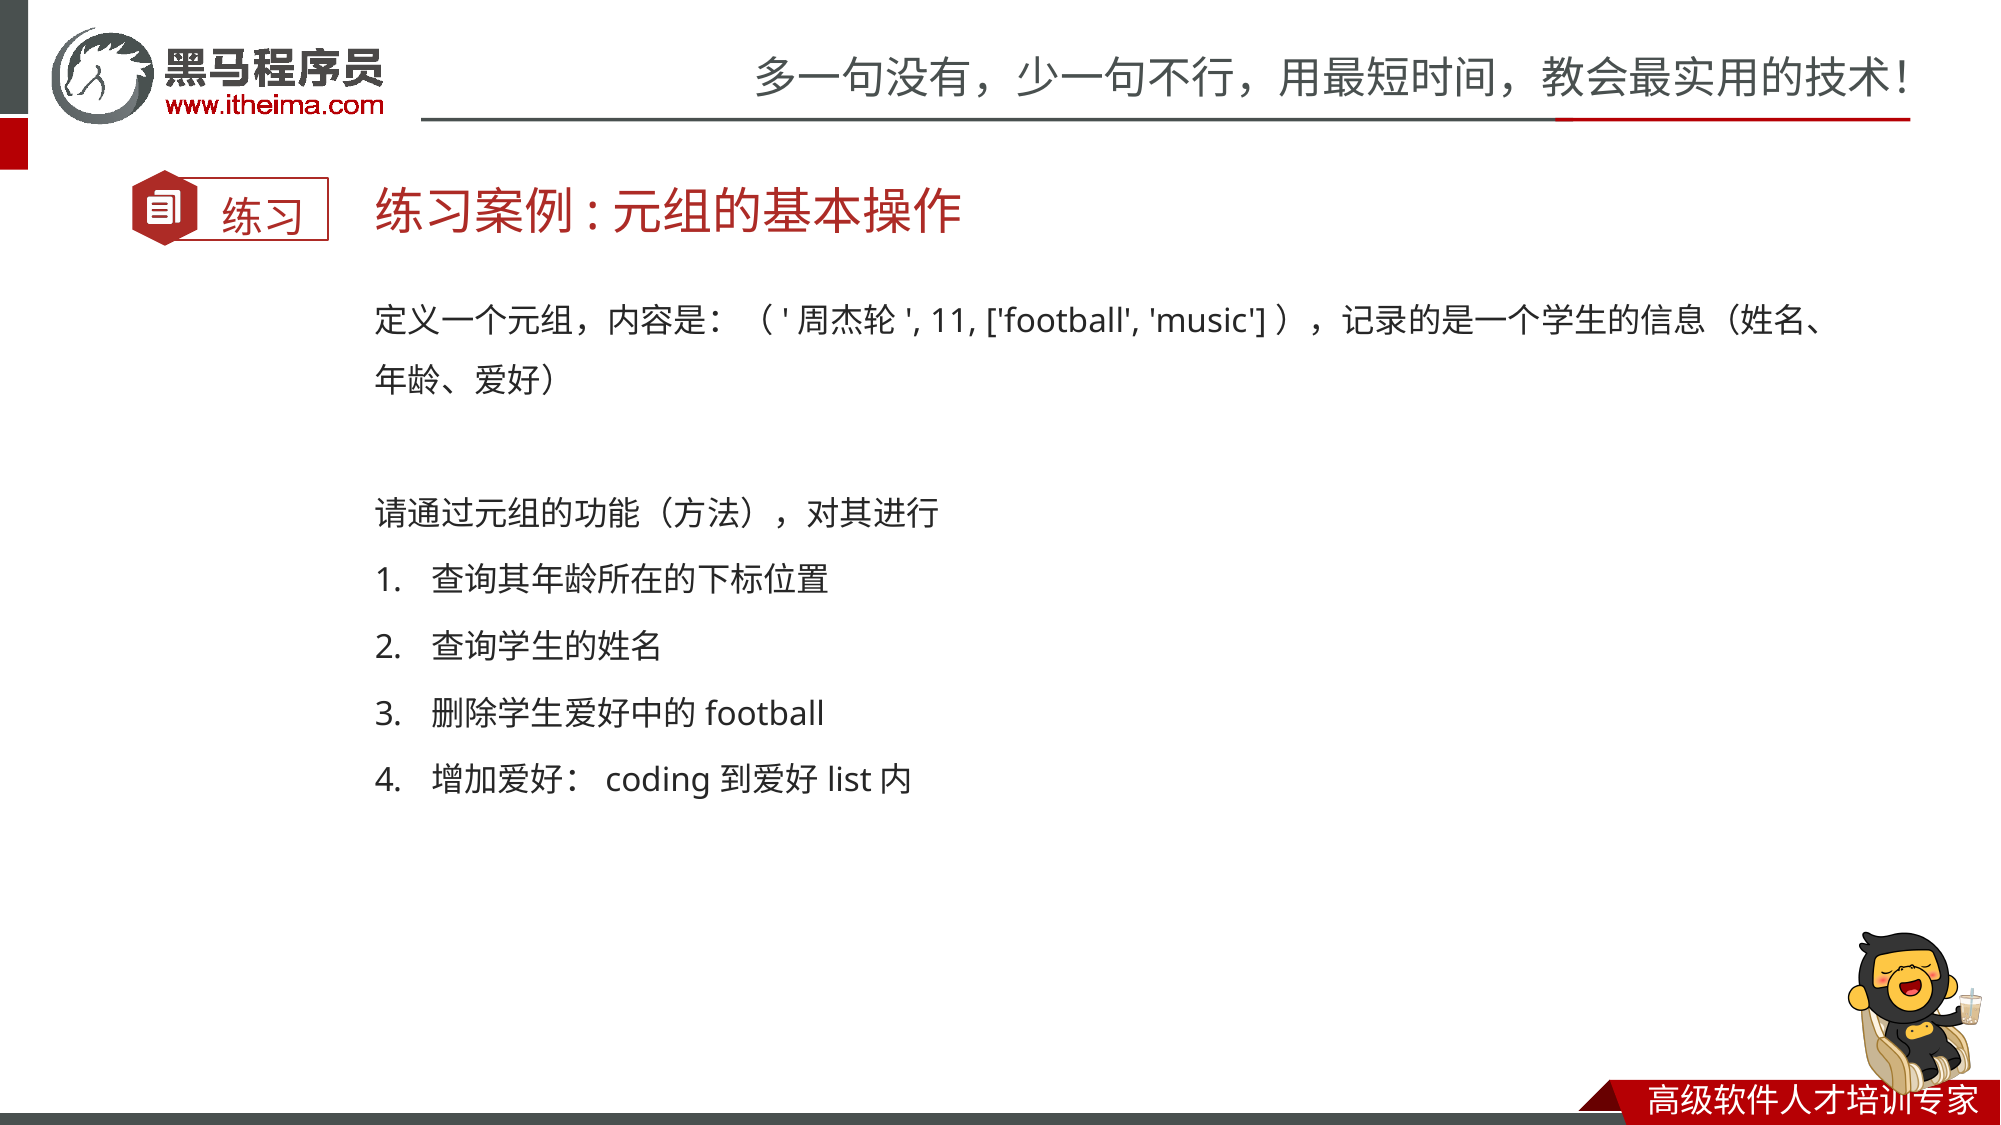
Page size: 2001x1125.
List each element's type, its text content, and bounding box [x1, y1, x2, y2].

picture [1827, 926, 2000, 1100]
picture [50, 26, 384, 125]
list 练习案例:元组的基本操作 [360, 166, 1872, 252]
list 定义一个元组，内容是：（'周杰轮', 11, ['football', 'music']），记录的是一个学生的信息（姓名、年龄、爱好） 请通过元组的功能（方法），对其进行 查询其年龄所在的下标位置 查询学生的姓名 删除学生爱好中的football 增加爱好：coding到爱好list内 [360, 271, 1872, 964]
picture [147, 190, 181, 224]
